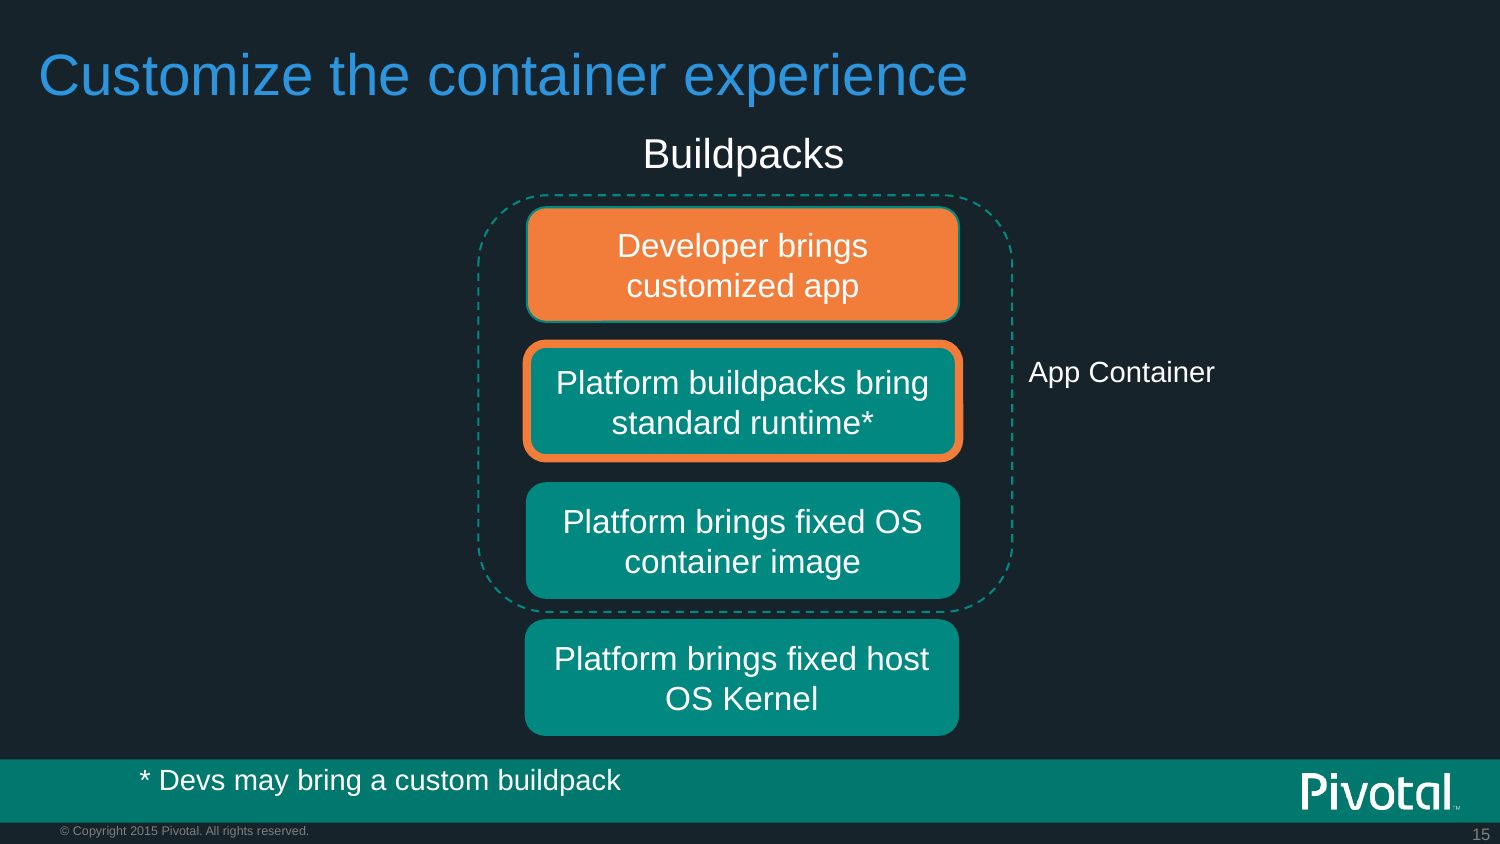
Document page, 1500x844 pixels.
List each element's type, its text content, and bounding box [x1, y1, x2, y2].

picture [1302, 773, 1460, 810]
text_box * Devs may bring a custom buildpack [50, 754, 711, 804]
text_box Buildpacks [627, 119, 860, 185]
text_box Developer brings customized app [524, 205, 962, 324]
text_box App Container [1013, 345, 1231, 396]
text_box Platform buildpacks bring standard runtime* [524, 341, 962, 461]
text_box Platform brings fixed host OS Kernel [523, 618, 961, 737]
title Customize the container experience [23, 30, 1403, 106]
text_box Platform brings fixed OS container image [524, 481, 962, 600]
text_box [476, 193, 1015, 615]
